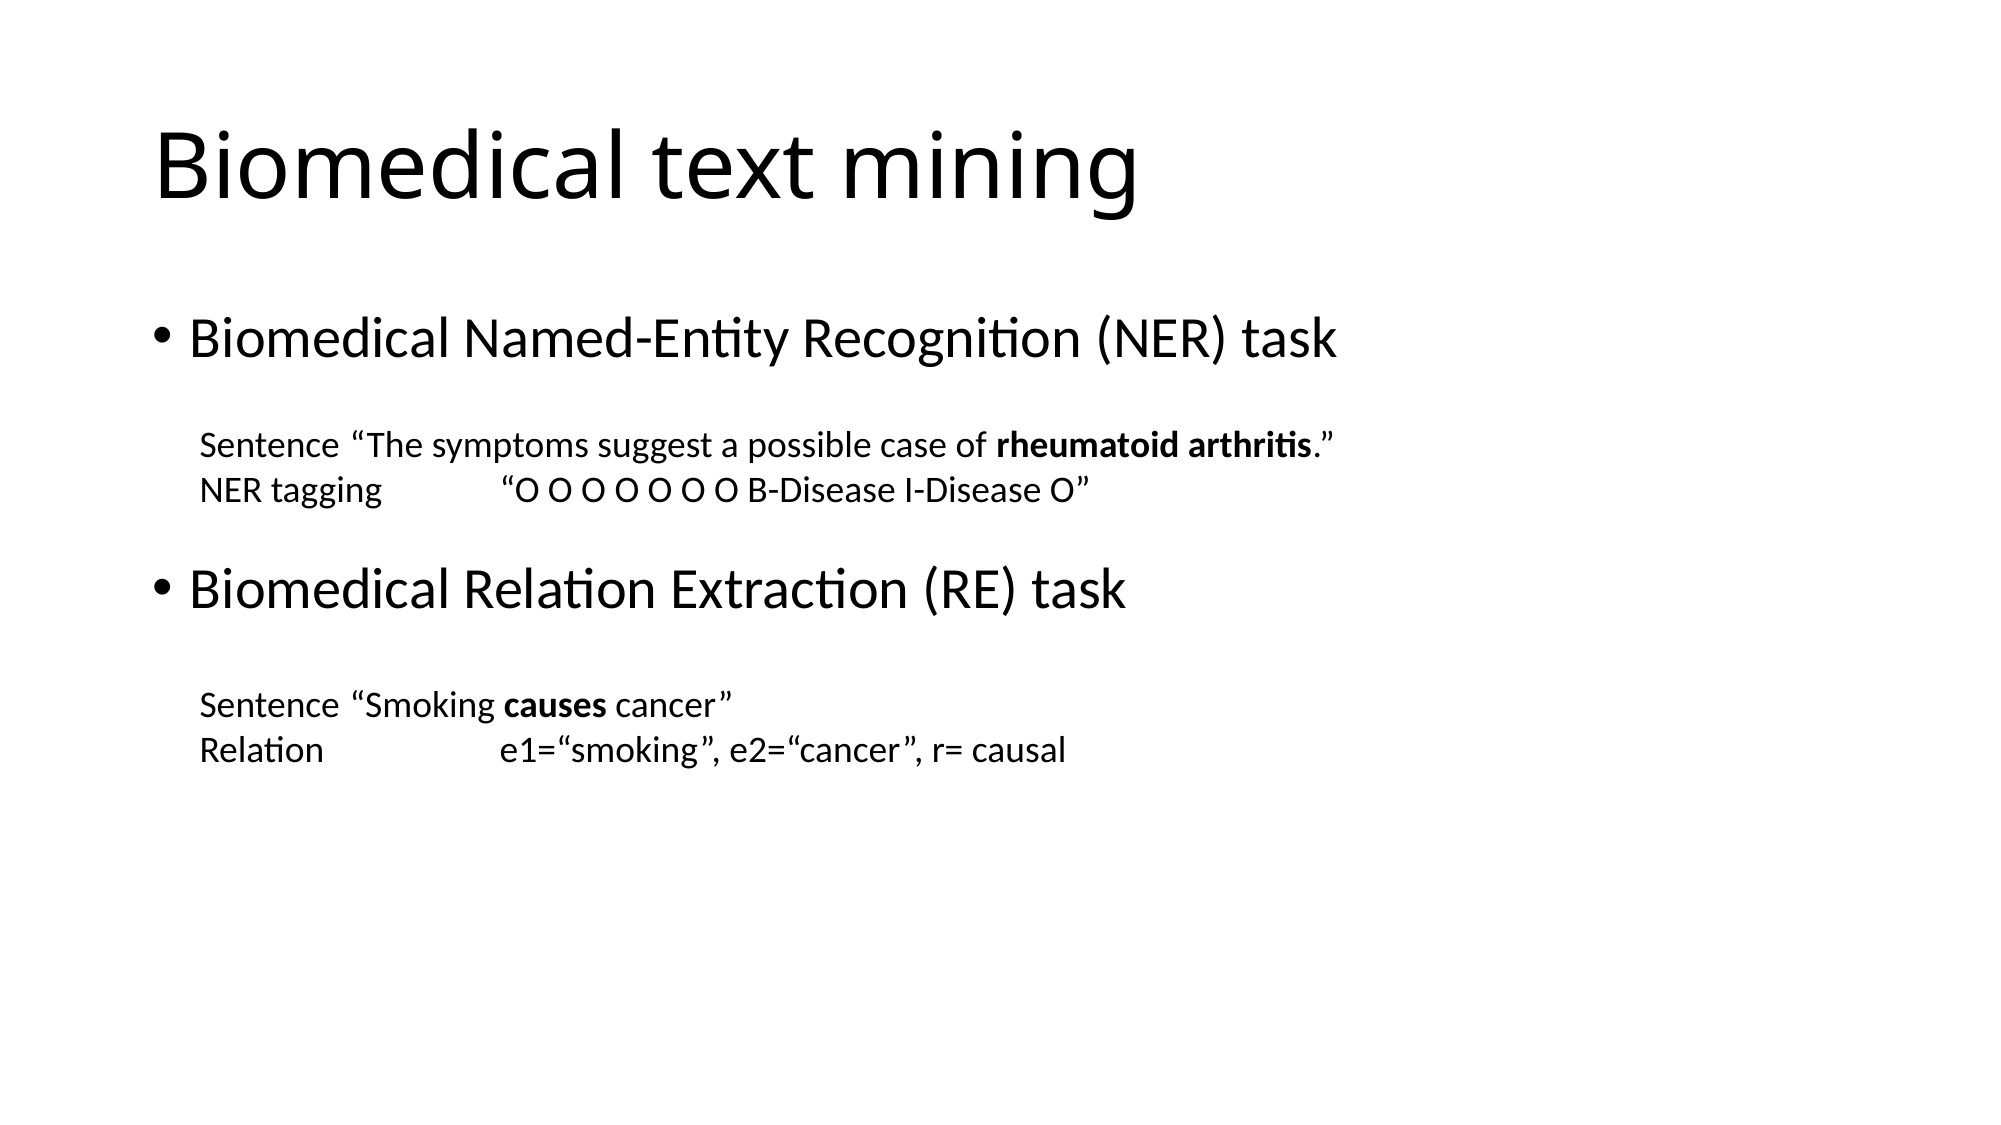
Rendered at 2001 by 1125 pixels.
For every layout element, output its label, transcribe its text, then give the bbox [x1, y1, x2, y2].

title Biomedical text mining [137, 59, 1863, 278]
text_box Sentence “The symptoms suggest a possible case of rheumatoid arthritis.” NER tagging “O O O O O O O B-Disease I-Disease O” [184, 412, 1797, 517]
text_box Sentence “Smoking causes cancer” Relation e1=“smoking”, e2=“cancer”, r= causal [184, 672, 1797, 778]
list Biomedical Named-Entity Recognition (NER) task Biomedical Relation Extraction (RE) task [137, 299, 1863, 1014]
